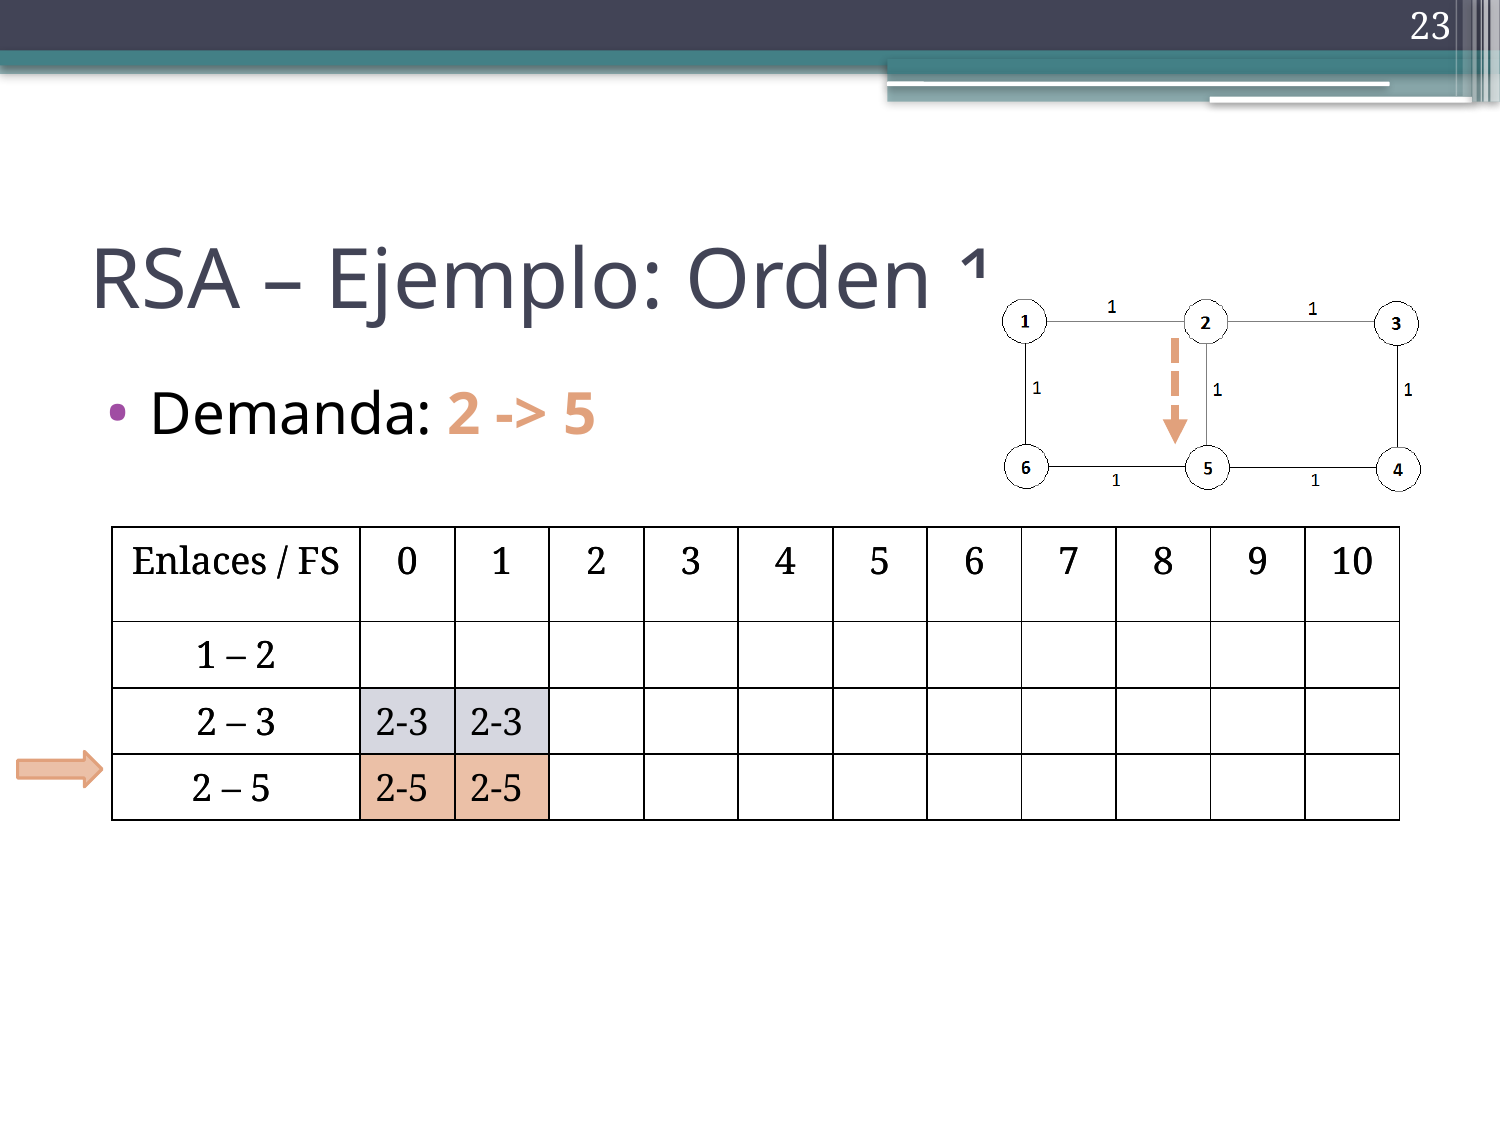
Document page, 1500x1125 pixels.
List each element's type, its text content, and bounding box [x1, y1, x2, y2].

table_cell [1117, 755, 1210, 819]
table_cell [928, 689, 1021, 753]
table_cell 2 – 5 [113, 755, 359, 819]
table_cell [1022, 622, 1115, 687]
table_header 2 [550, 528, 643, 621]
table_cell [361, 755, 454, 819]
table_cell [361, 622, 454, 687]
table_cell [550, 755, 643, 819]
table_cell [1117, 622, 1210, 687]
table_cell [645, 689, 737, 753]
table_cell 1 – 2 [113, 622, 359, 687]
table_cell [928, 755, 1021, 819]
table_cell [645, 755, 737, 819]
table_cell [834, 622, 926, 687]
table_cell [928, 622, 1021, 687]
title RSA – Ejemplo: Orden 1 [75, 187, 1425, 363]
table_cell [645, 622, 737, 687]
table_cell [834, 755, 926, 819]
table_header 3 [645, 528, 737, 621]
table_cell 2-3 [361, 689, 454, 753]
slide_number 23 [1341, 0, 1466, 61]
table_cell [739, 689, 832, 753]
table_cell [739, 755, 832, 819]
table_header 10 [1306, 534, 1399, 621]
table_cell [1117, 689, 1210, 753]
table_header Enlaces / FS [113, 528, 359, 621]
table_header 7 [1022, 534, 1115, 621]
table_cell [1306, 689, 1399, 753]
table_header 5 [834, 528, 926, 621]
table_header 1 [456, 528, 548, 621]
table_cell [1306, 755, 1399, 819]
table_cell [1211, 689, 1304, 753]
table_cell [1306, 622, 1399, 687]
table_header 9 [1211, 534, 1304, 621]
table_header 0 [361, 528, 454, 621]
table_cell [1022, 755, 1115, 819]
table_cell [739, 622, 832, 687]
table_cell [456, 755, 548, 819]
table_cell [1022, 689, 1115, 753]
table_cell 2-3 [456, 689, 548, 753]
text_box Demanda: 2 -> 5 [74, 368, 1425, 1079]
table_cell 2 – 3 [113, 689, 359, 753]
table_cell [1211, 755, 1304, 819]
table_header 6 [928, 528, 1021, 621]
table_cell [1211, 622, 1304, 687]
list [974, 278, 1449, 525]
table_cell [456, 622, 548, 687]
table_header 8 [1117, 534, 1210, 621]
table_cell [550, 622, 643, 687]
table_header 4 [739, 528, 832, 621]
table_cell [834, 689, 926, 753]
text_box [16, 749, 104, 789]
table_cell [550, 689, 643, 753]
